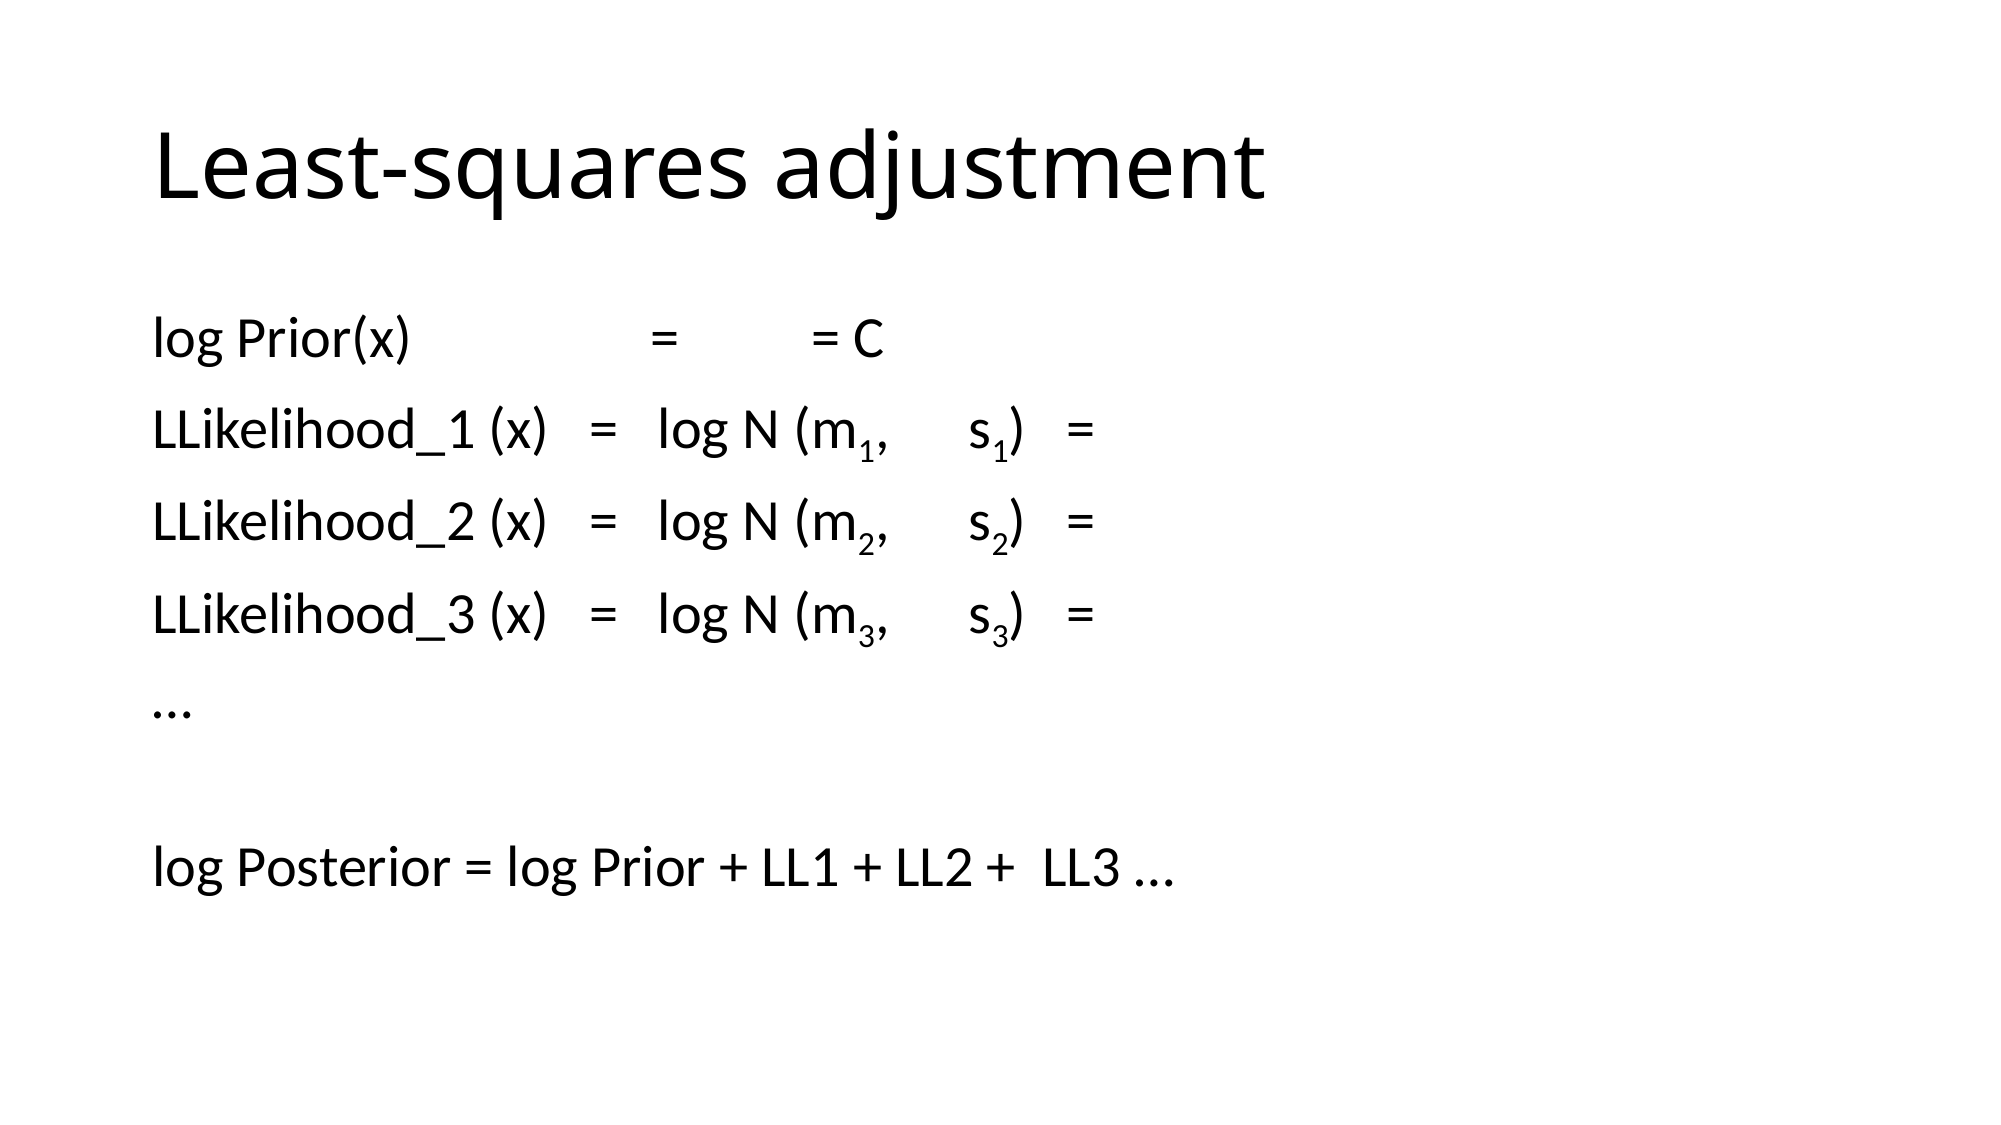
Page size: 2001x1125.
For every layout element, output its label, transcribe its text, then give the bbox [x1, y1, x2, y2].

title Least-squares adjustment [137, 59, 1863, 278]
